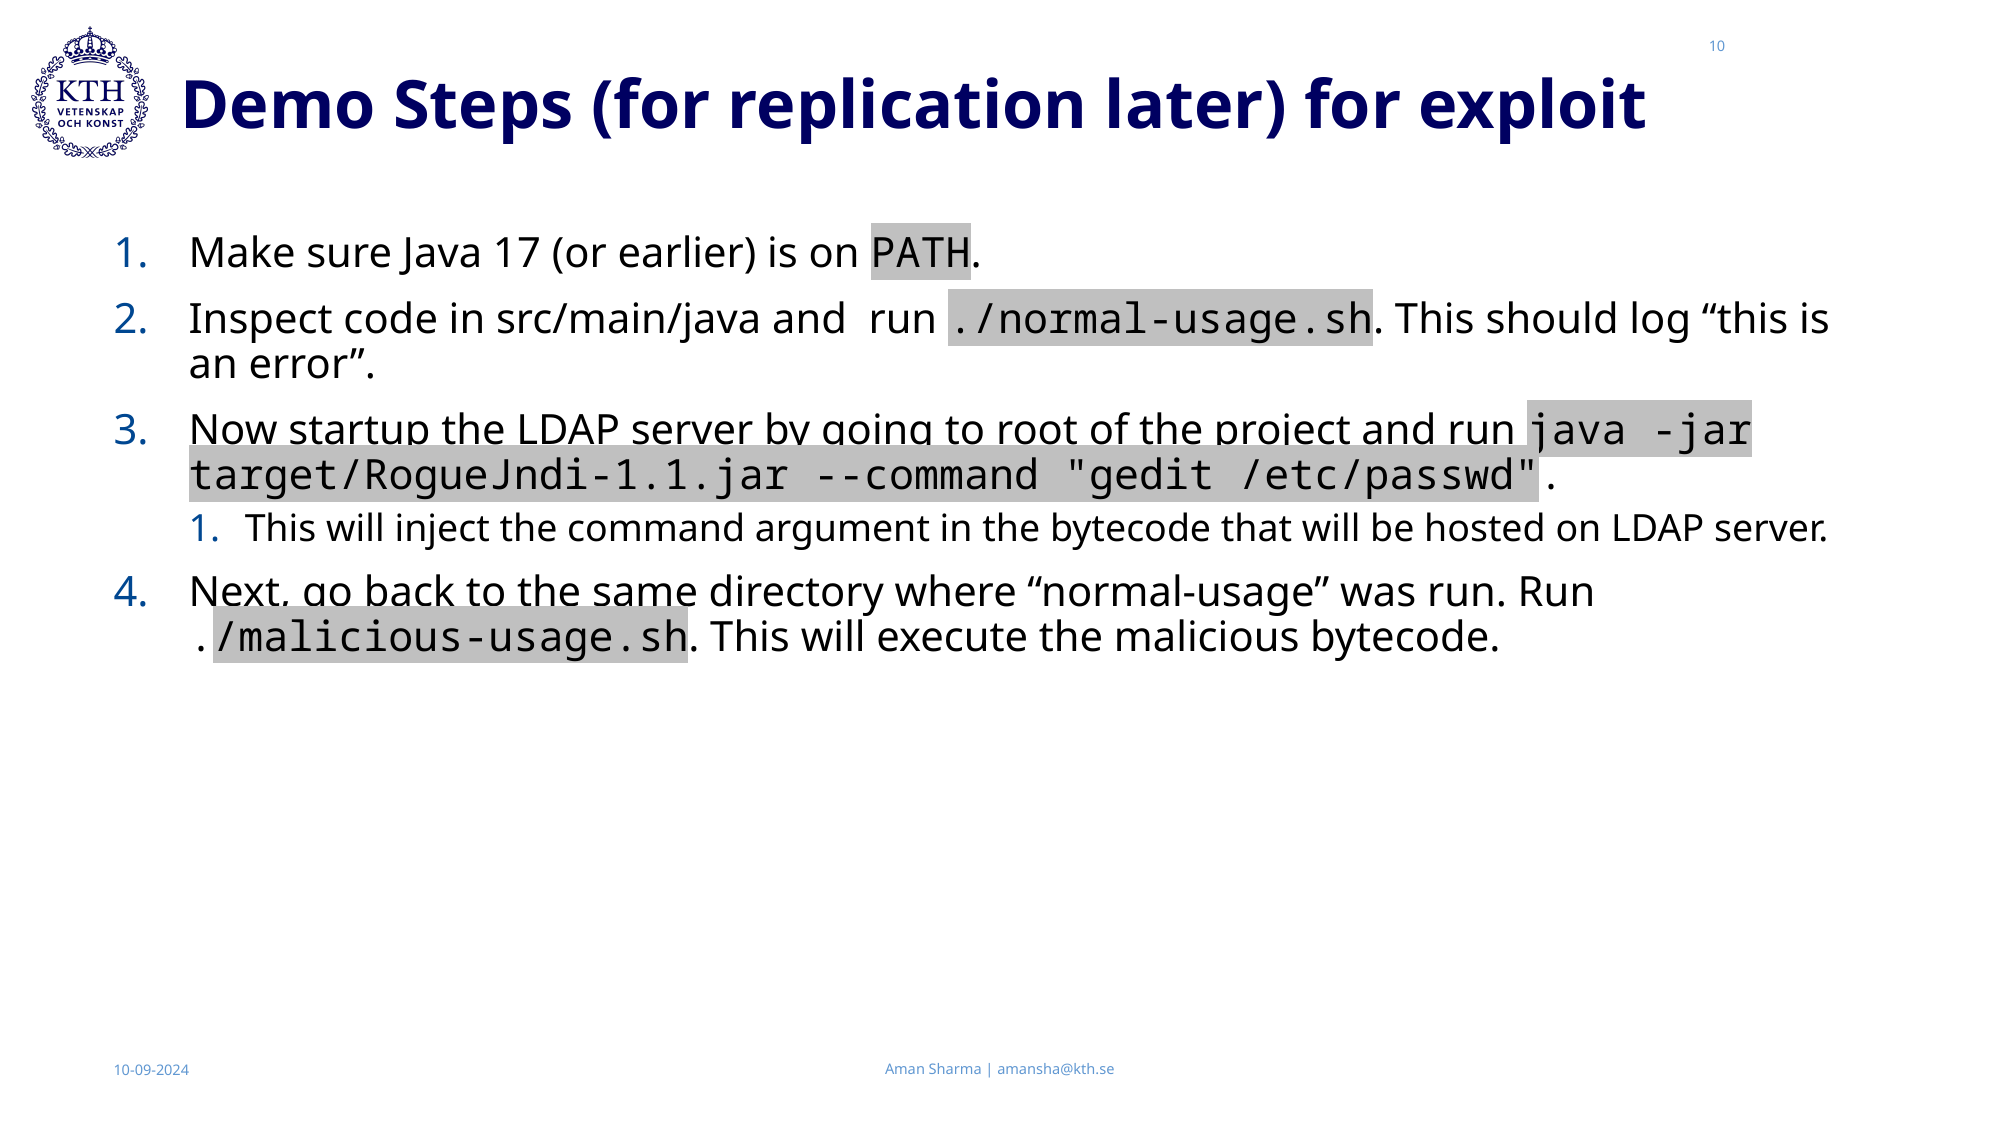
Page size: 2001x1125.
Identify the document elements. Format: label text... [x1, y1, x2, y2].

list Make sure Java 17 (or earlier) is on PATH. Inspect code in src/main/java and run ./normal-usage.sh. This should log “this is an error”. Now startup the LDAP server by going to root of the project and run java -jar target/RogueJndi-1.1.jar --command "gedit /etc/passwd". This will inject the command argument in the bytecode that will be hosted on LDAP server. Next, go back to the same directory where “normal-usage” was run. Run ./malicious-usage.sh. This will execute the malicious bytecode. [98, 224, 1902, 1038]
picture [31, 26, 149, 158]
slide_number 10 [1290, 38, 1741, 55]
footer Aman Sharma | amansha@kth.se [662, 1061, 1338, 1078]
title Demo Steps (for replication later) for exploit [165, 53, 1902, 151]
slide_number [98, 1061, 549, 1078]
